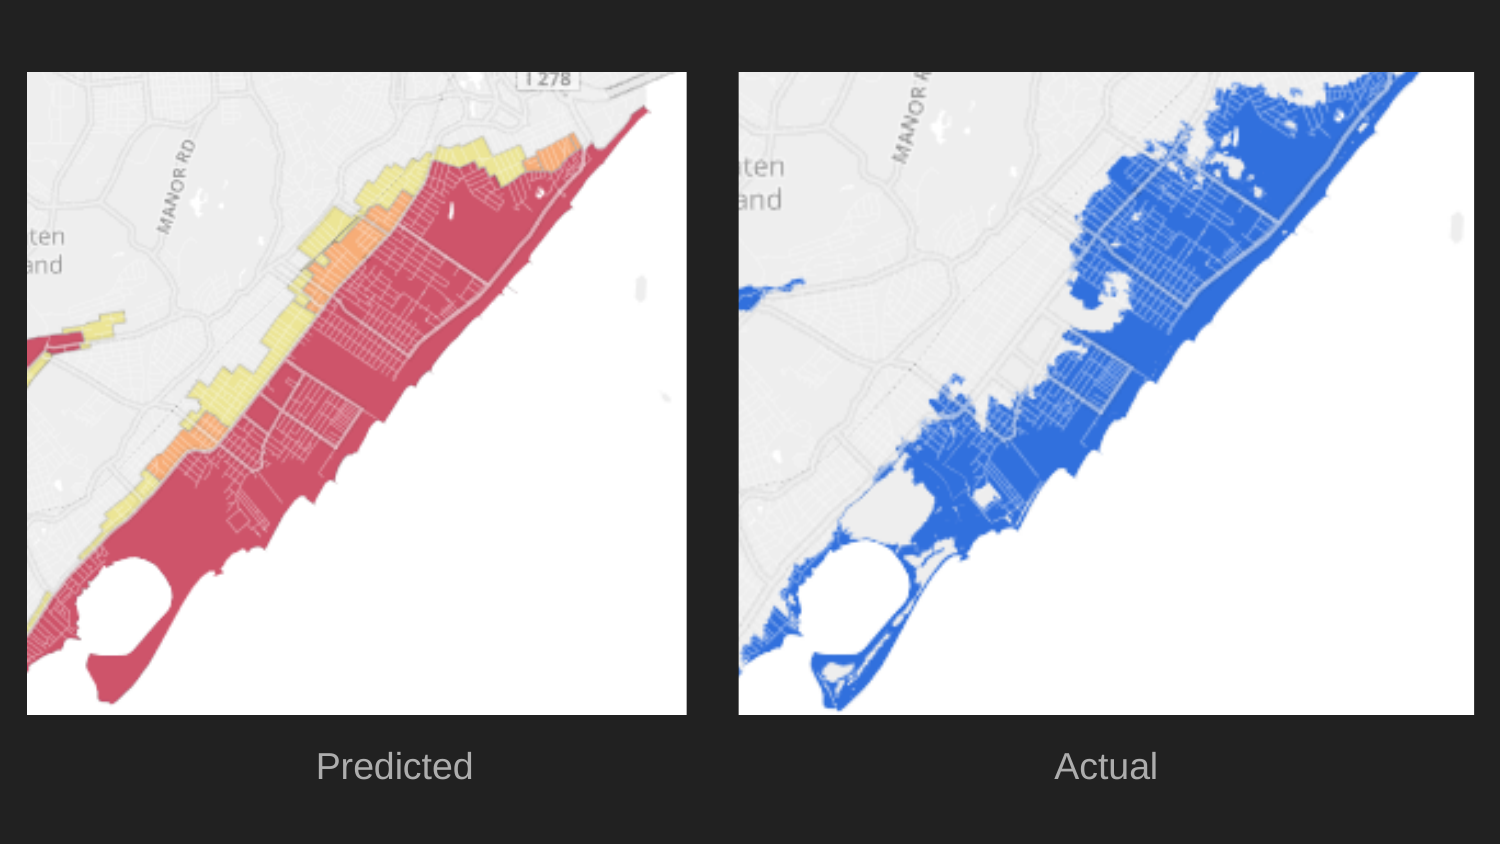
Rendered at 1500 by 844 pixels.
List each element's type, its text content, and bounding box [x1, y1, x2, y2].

list Predicted [27, 720, 763, 825]
list Actual [776, 723, 1437, 825]
picture [26, 72, 687, 715]
picture [738, 72, 1475, 715]
